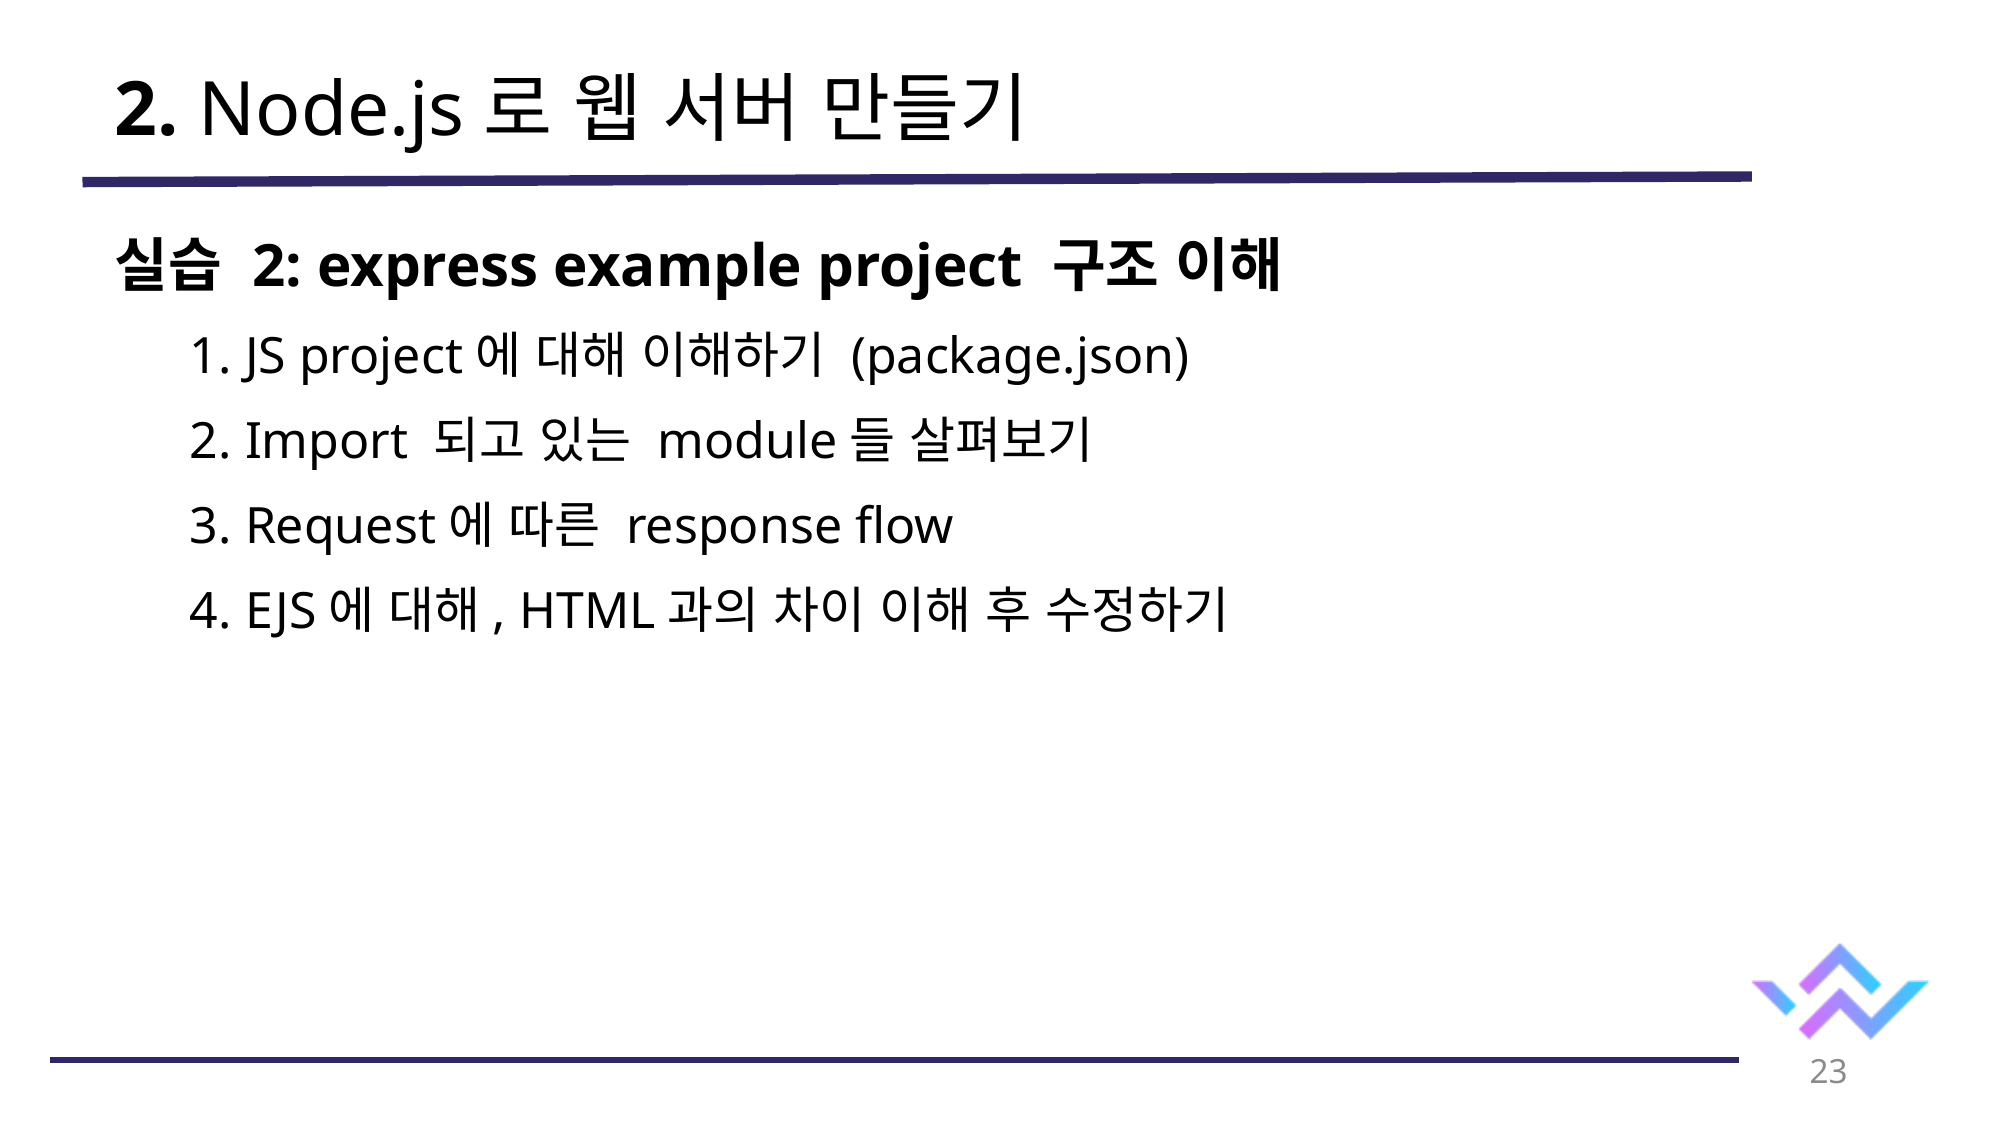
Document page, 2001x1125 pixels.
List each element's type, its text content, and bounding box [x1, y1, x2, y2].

list 실습 2: express example project 구조 이해 1. JS project에 대해 이해하기 (package.json) 2. Import 되고 있는 module들 살펴보기 3. Request에 따른 response flow 4. EJS에 대해, HTML과의 차이 이해 후 수정하기 [99, 220, 1825, 935]
slide_number 23 [1412, 1042, 1863, 1103]
picture [1751, 943, 1930, 1040]
title 2. Node.js로 웹 서버 만들기 [99, 53, 1430, 169]
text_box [82, 176, 1752, 183]
